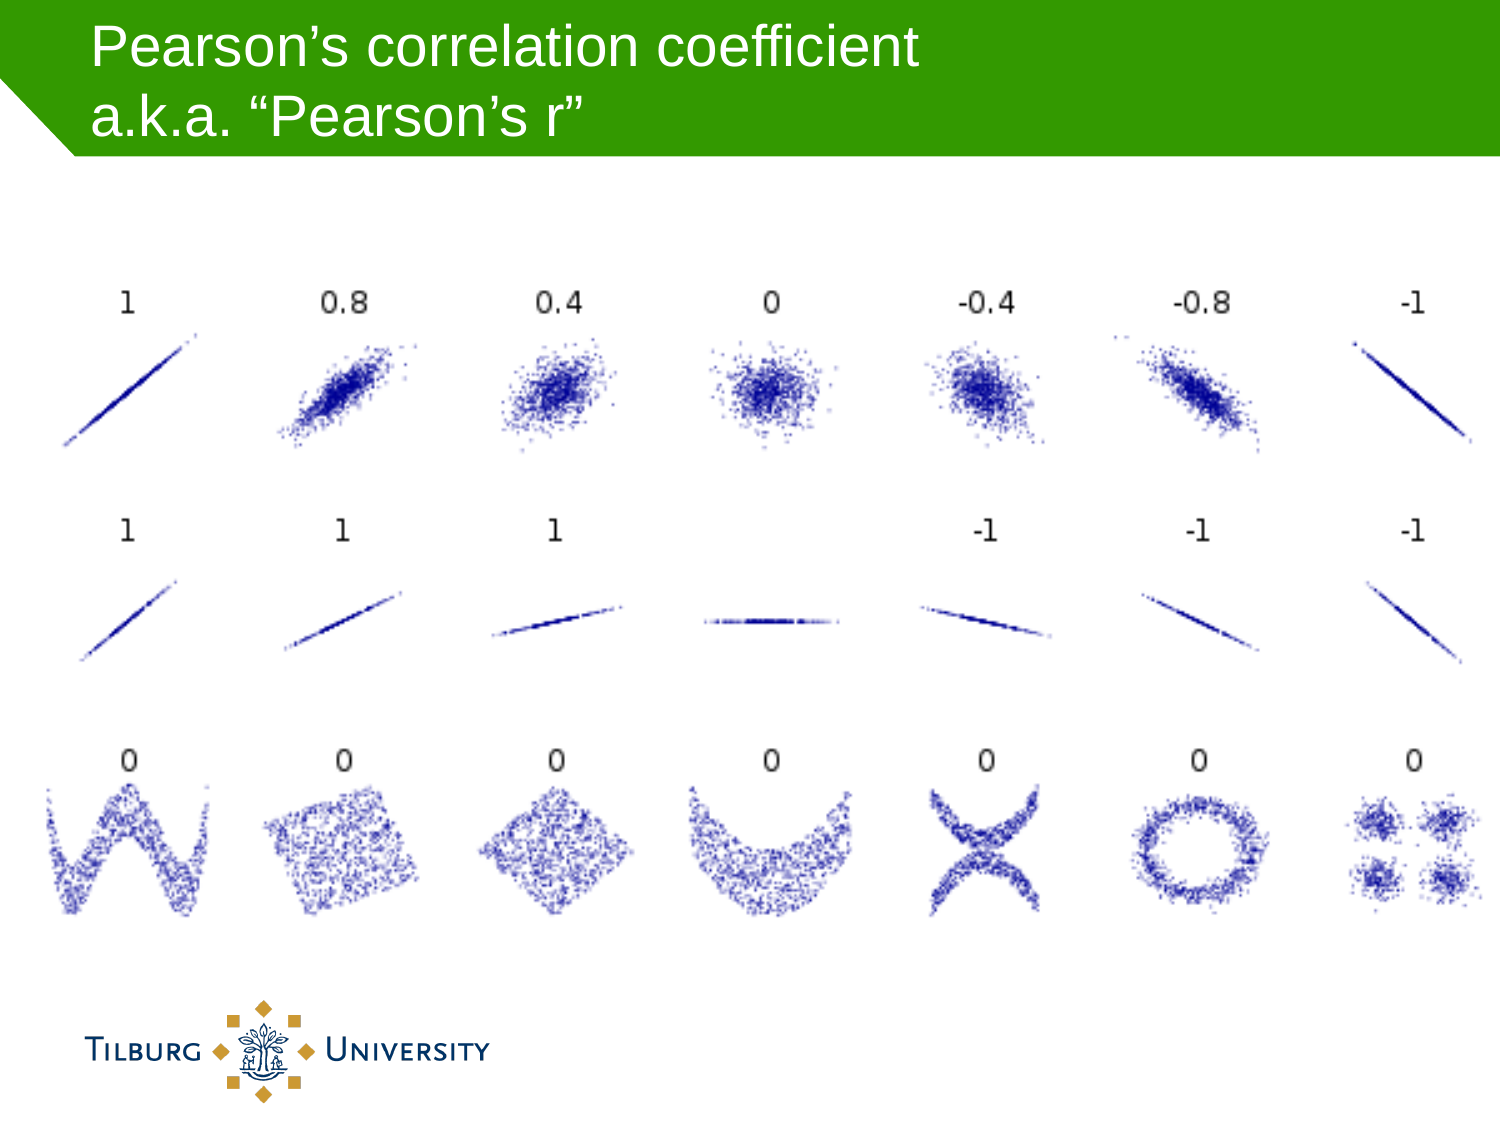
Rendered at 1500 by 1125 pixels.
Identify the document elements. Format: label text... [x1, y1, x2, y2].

title Pearson’s correlation coefficient a.k.a. “Pearson’s r” [75, 0, 1425, 156]
picture [0, 279, 1500, 965]
picture [78, 994, 495, 1111]
